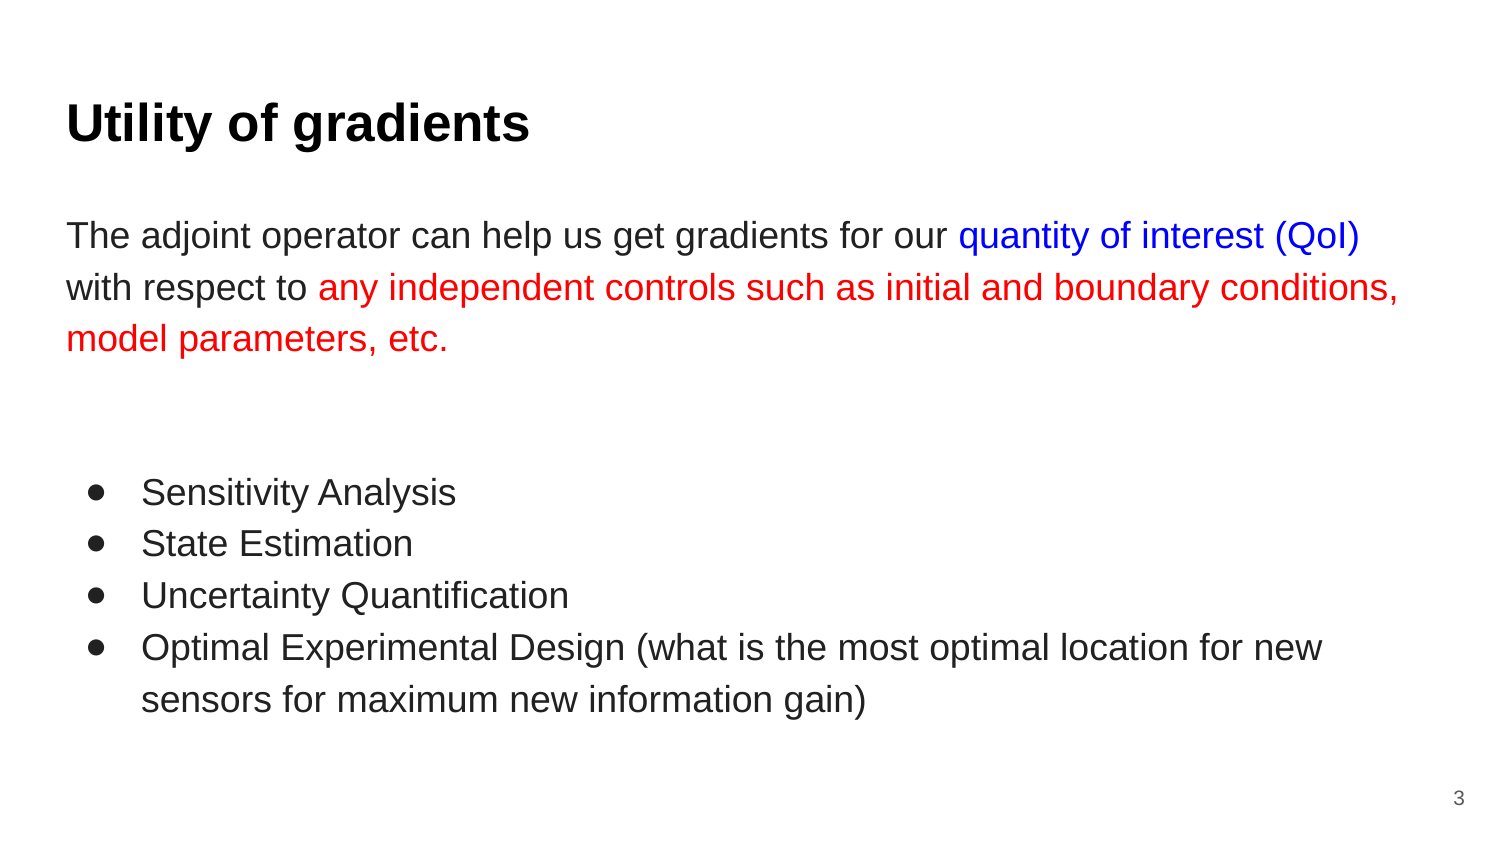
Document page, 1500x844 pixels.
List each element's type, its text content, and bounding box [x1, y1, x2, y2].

title Utility of gradients [51, 72, 1449, 167]
list The adjoint operator can help us get gradients for our quantity of interest (QoI) with respect to any independent controls such as initial and boundary conditions, model parameters, etc. Sensitivity Analysis State Estimation Uncertainty Quantification Optimal Experimental Design (what is the most optimal location for new sensors for maximum new information gain) [51, 189, 1449, 750]
slide_number 3 [1389, 764, 1480, 830]
